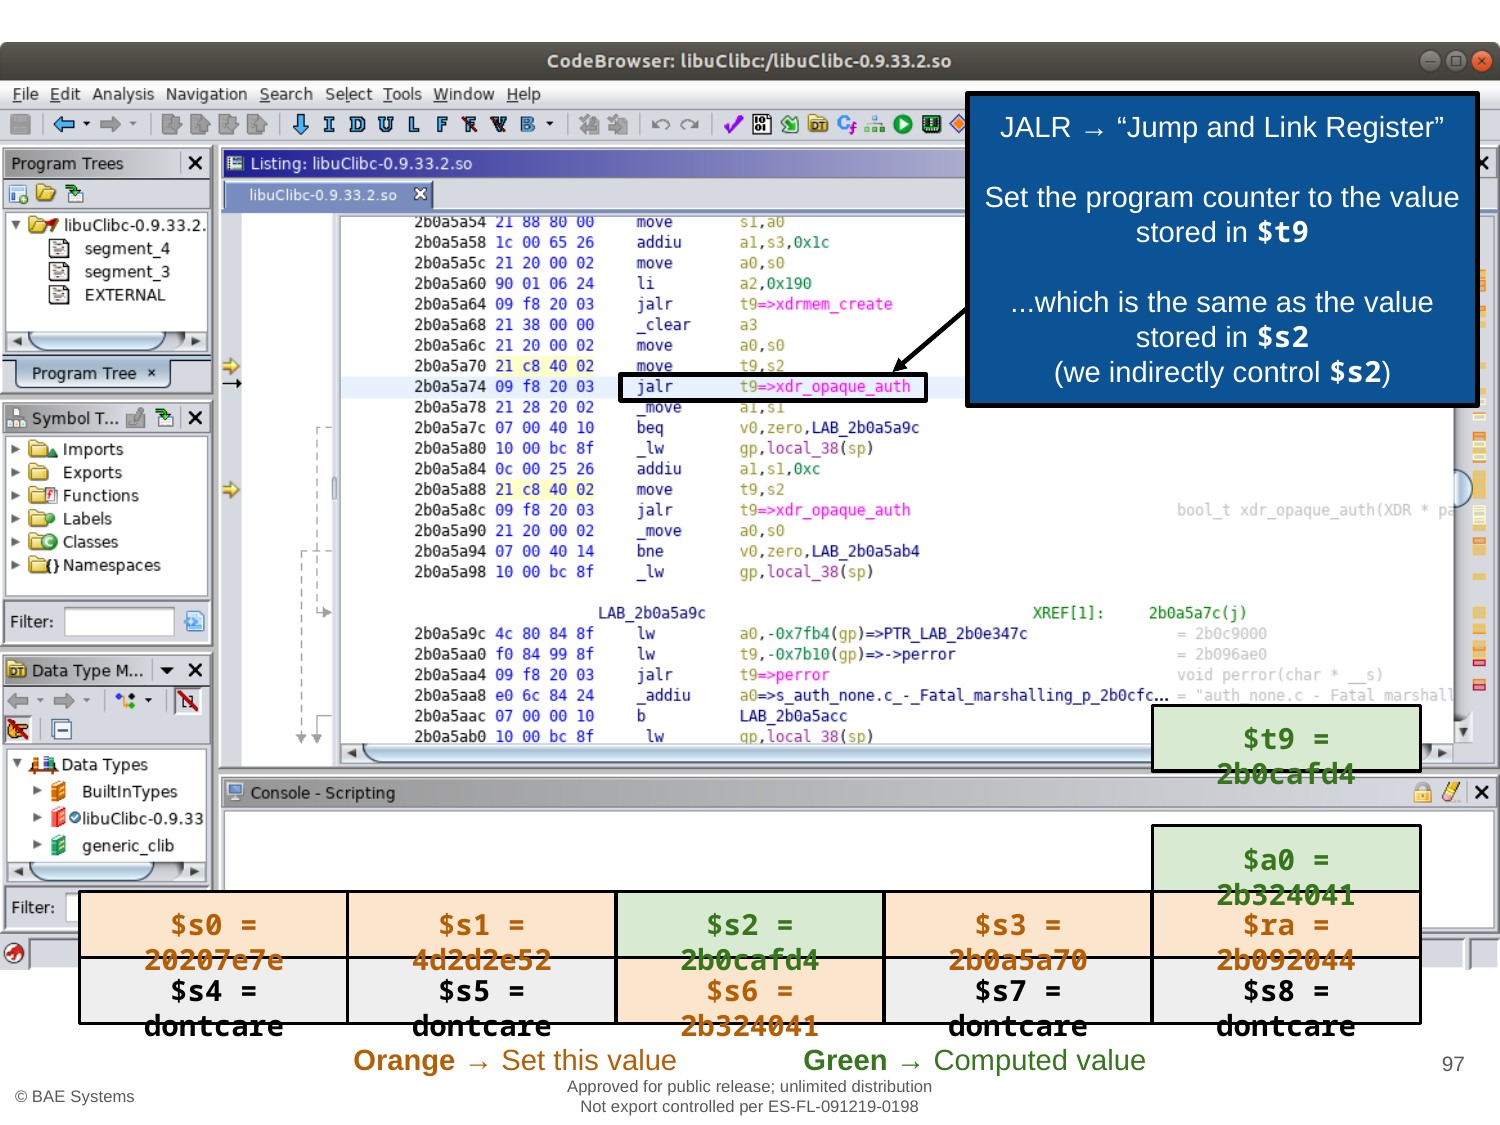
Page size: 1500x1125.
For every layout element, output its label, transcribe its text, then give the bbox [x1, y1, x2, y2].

slide_number 97 [1389, 1019, 1480, 1106]
text_box Orange → Set this value Green → Computed value [328, 1032, 1172, 1095]
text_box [892, 282, 997, 373]
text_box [79, 825, 1421, 1024]
picture [0, 41, 1500, 970]
